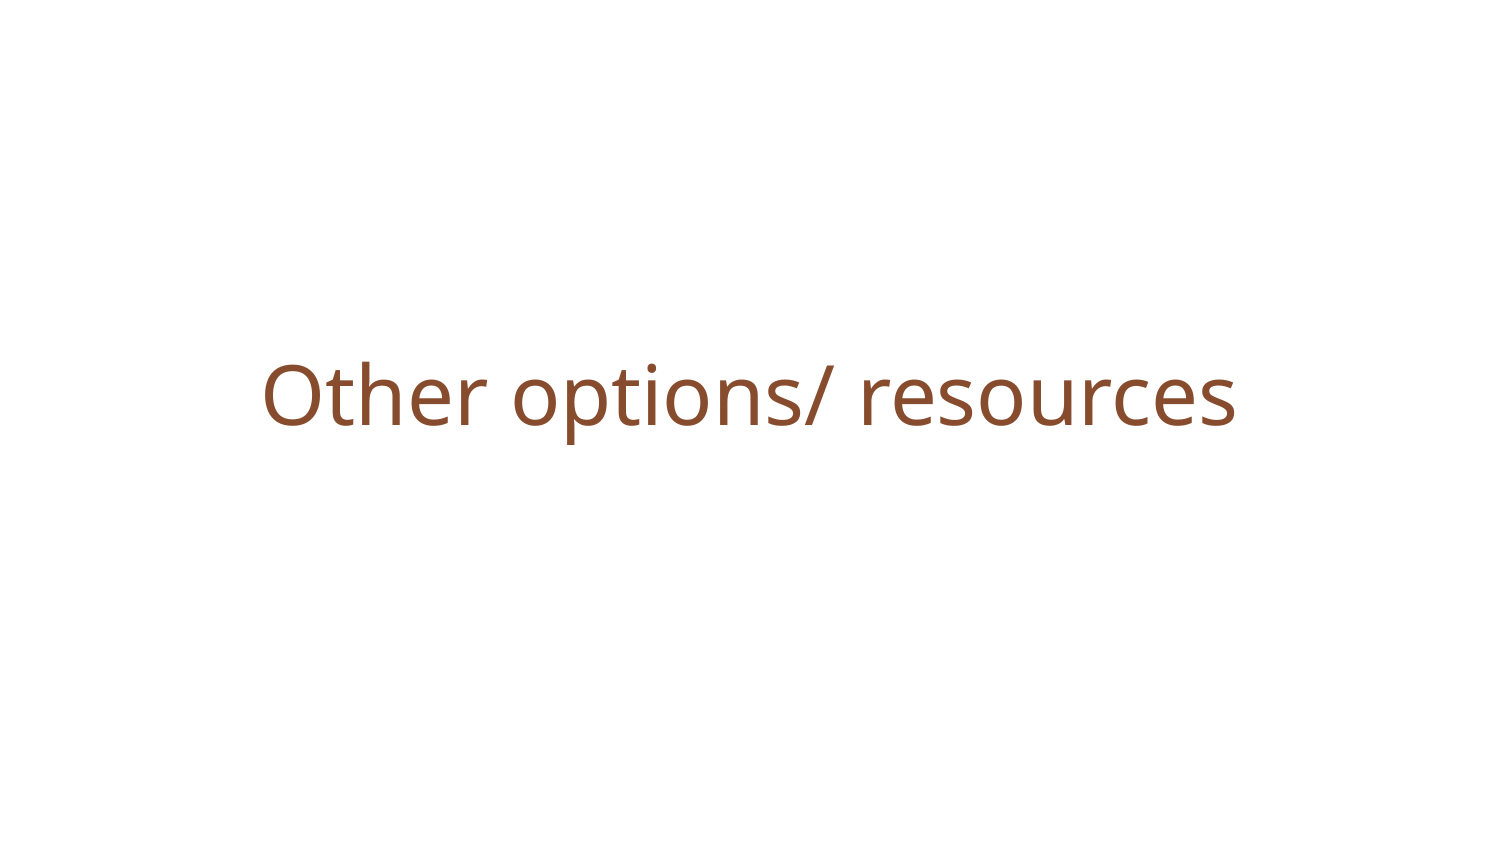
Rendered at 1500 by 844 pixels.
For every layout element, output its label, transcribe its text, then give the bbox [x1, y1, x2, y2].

text_box Other options/ resources [103, 338, 1397, 459]
